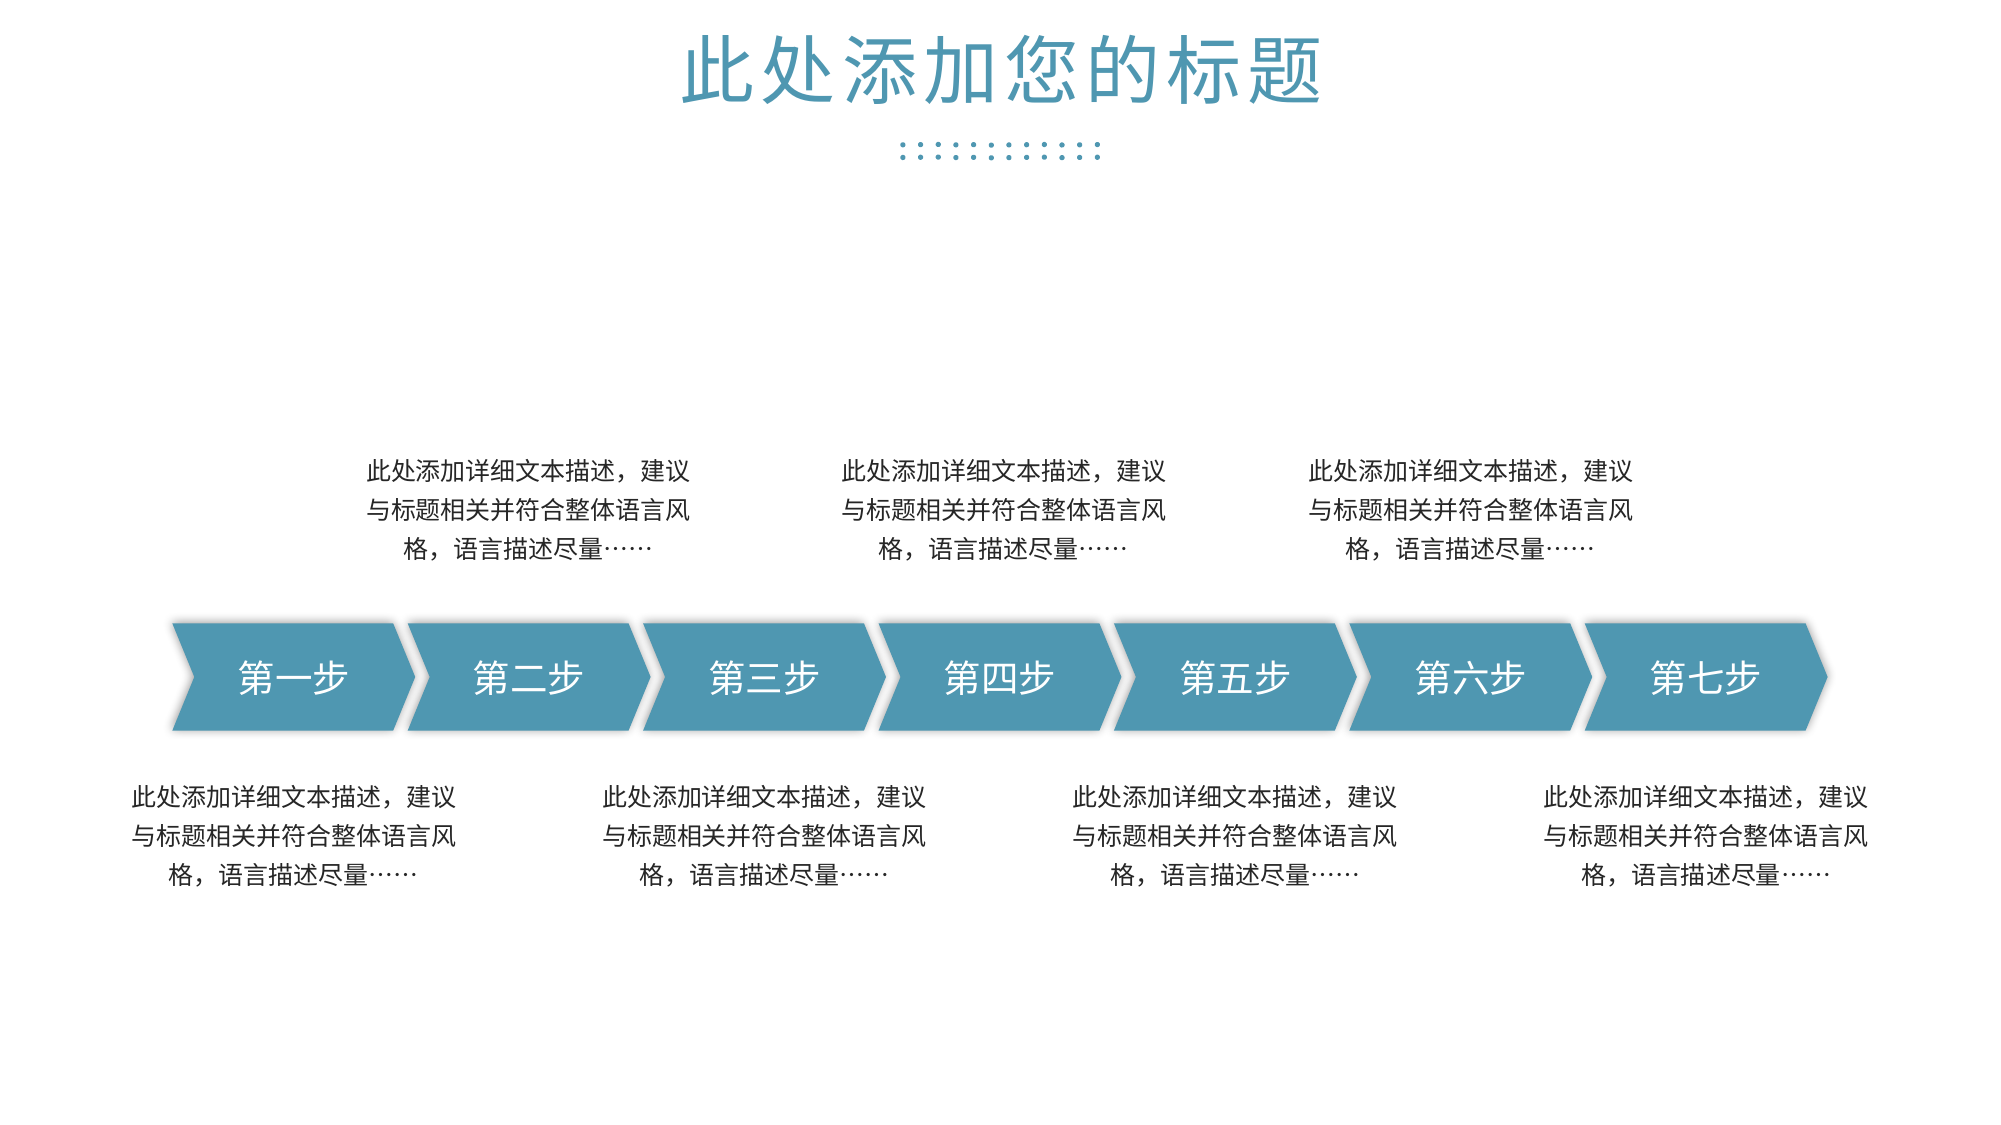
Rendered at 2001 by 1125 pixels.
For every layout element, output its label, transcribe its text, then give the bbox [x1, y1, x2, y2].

text_box 第六步 [1347, 622, 1594, 732]
text_box 此处添加详细文本描述，建议与标题相关并符合整体语言风格，语言描述尽量…… [1290, 439, 1652, 571]
text_box 第七步 [1583, 622, 1829, 732]
text_box 此处添加详细文本描述，建议与标题相关并符合整体语言风格，语言描述尽量…… [823, 439, 1185, 571]
text_box 此处添加详细文本描述，建议与标题相关并符合整体语言风格，语言描述尽量…… [1054, 764, 1416, 897]
text_box 第一步 [170, 622, 417, 732]
text_box 此处添加详细文本描述，建议与标题相关并符合整体语言风格，语言描述尽量…… [1525, 764, 1887, 897]
text_box 第五步 [1112, 622, 1358, 732]
text_box 此处添加详细文本描述，建议与标题相关并符合整体语言风格，语言描述尽量…… [113, 764, 475, 897]
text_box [900, 141, 1100, 161]
text_box 第三步 [641, 622, 888, 732]
text_box 此处添加您的标题 [679, 23, 1324, 114]
text_box 第四步 [876, 622, 1123, 732]
text_box 此处添加详细文本描述，建议与标题相关并符合整体语言风格，语言描述尽量…… [584, 764, 946, 897]
text_box 此处添加详细文本描述，建议与标题相关并符合整体语言风格，语言描述尽量…… [348, 439, 710, 571]
text_box 第二步 [406, 622, 652, 732]
